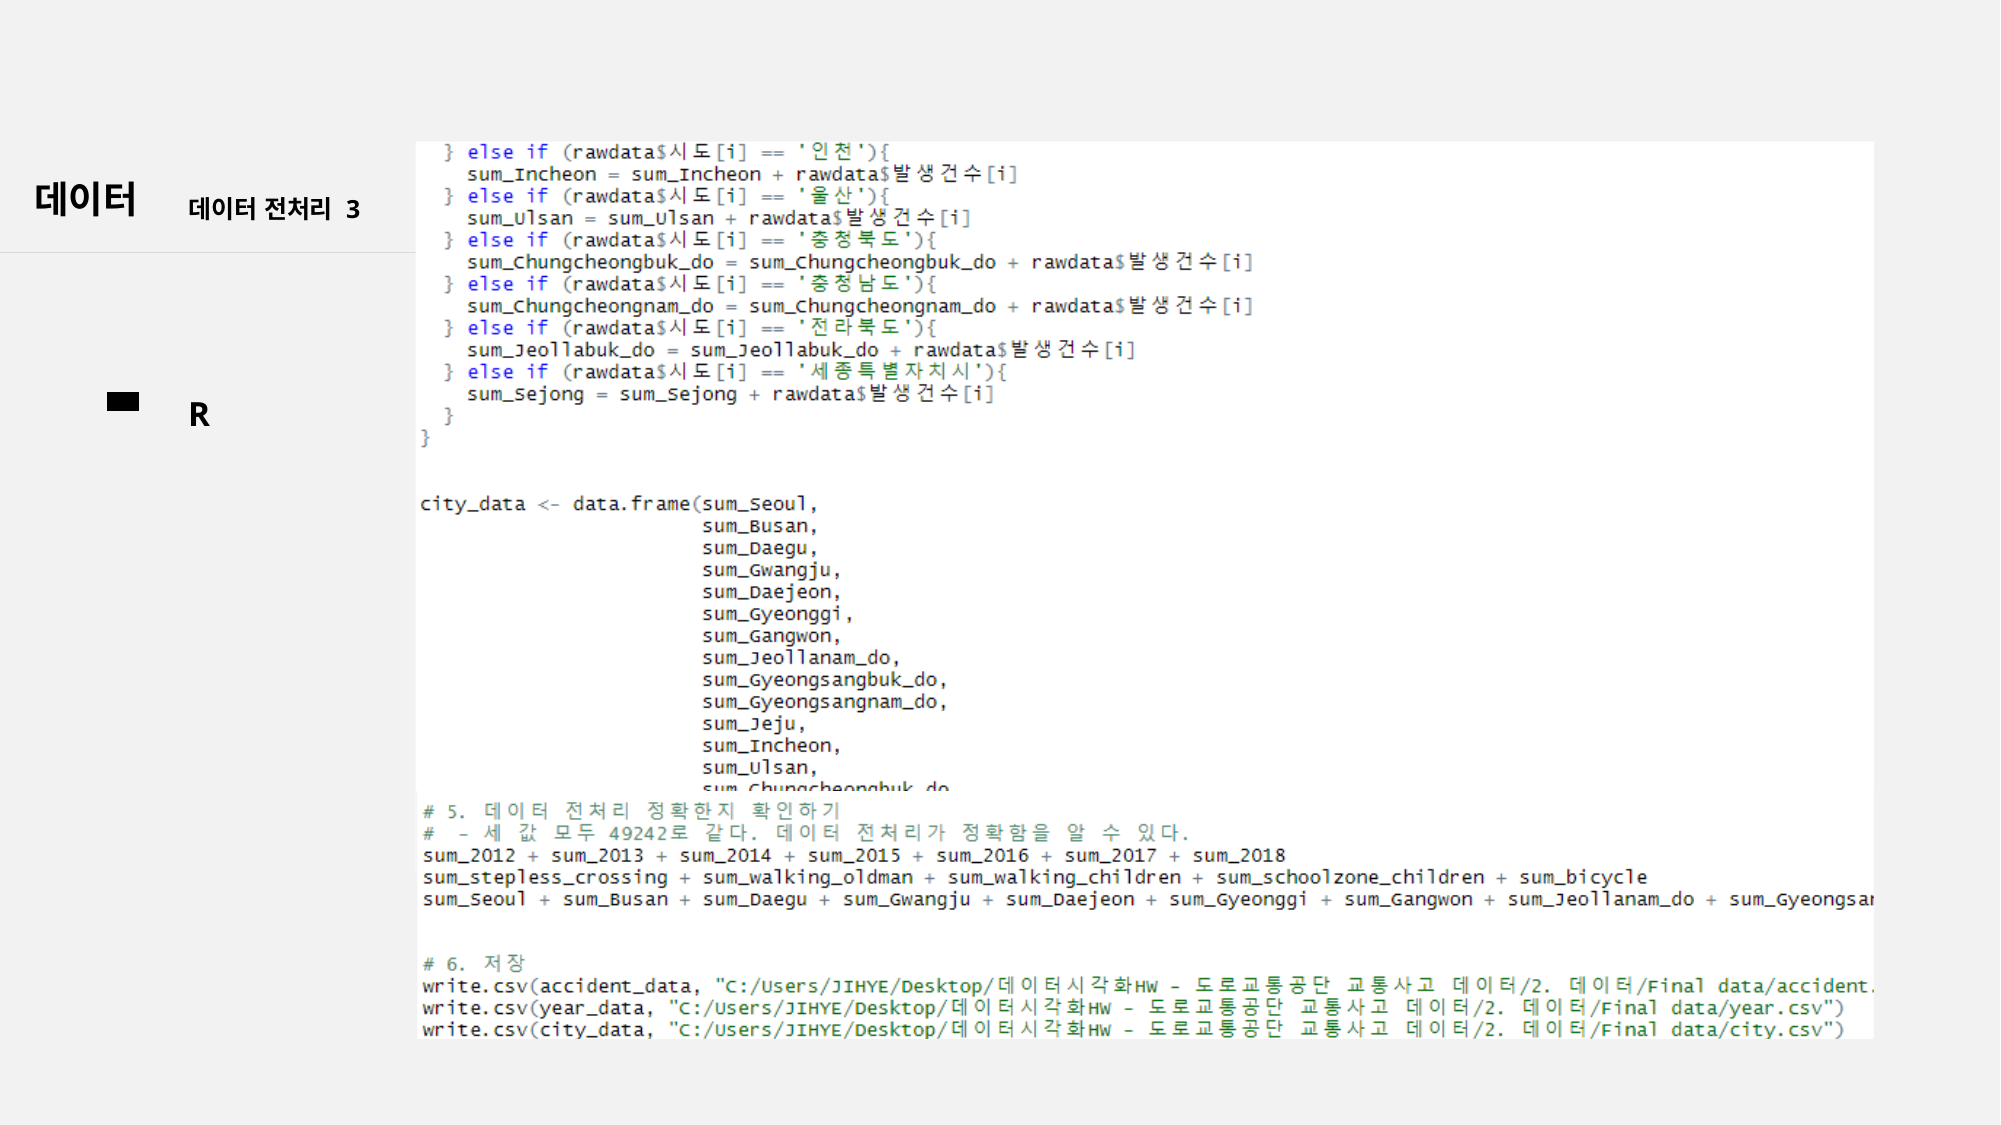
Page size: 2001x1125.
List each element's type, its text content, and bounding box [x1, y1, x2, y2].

text_box R [173, 361, 415, 440]
text_box [107, 392, 139, 411]
text_box 데이터 [19, 168, 173, 229]
picture [415, 141, 1875, 1039]
text_box 데이터 전처리 3 [173, 168, 415, 231]
